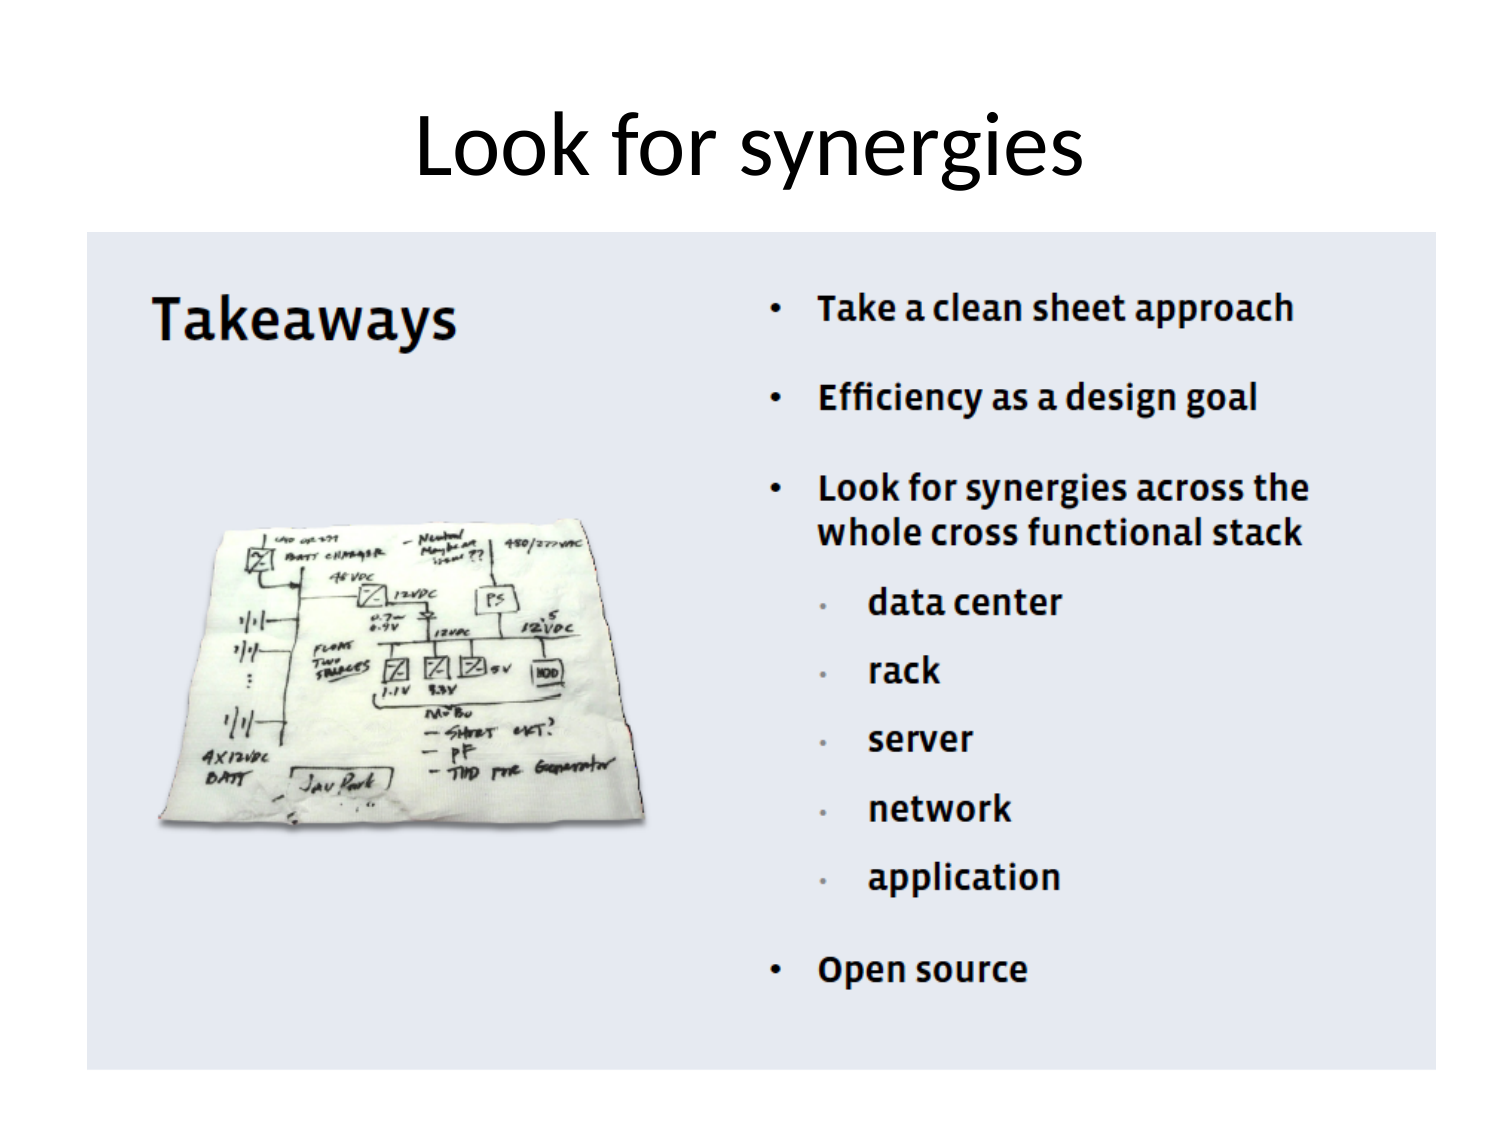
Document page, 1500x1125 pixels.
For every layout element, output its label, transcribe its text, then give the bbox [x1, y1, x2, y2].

picture [87, 232, 1436, 1073]
title Look for synergies [75, 45, 1425, 233]
